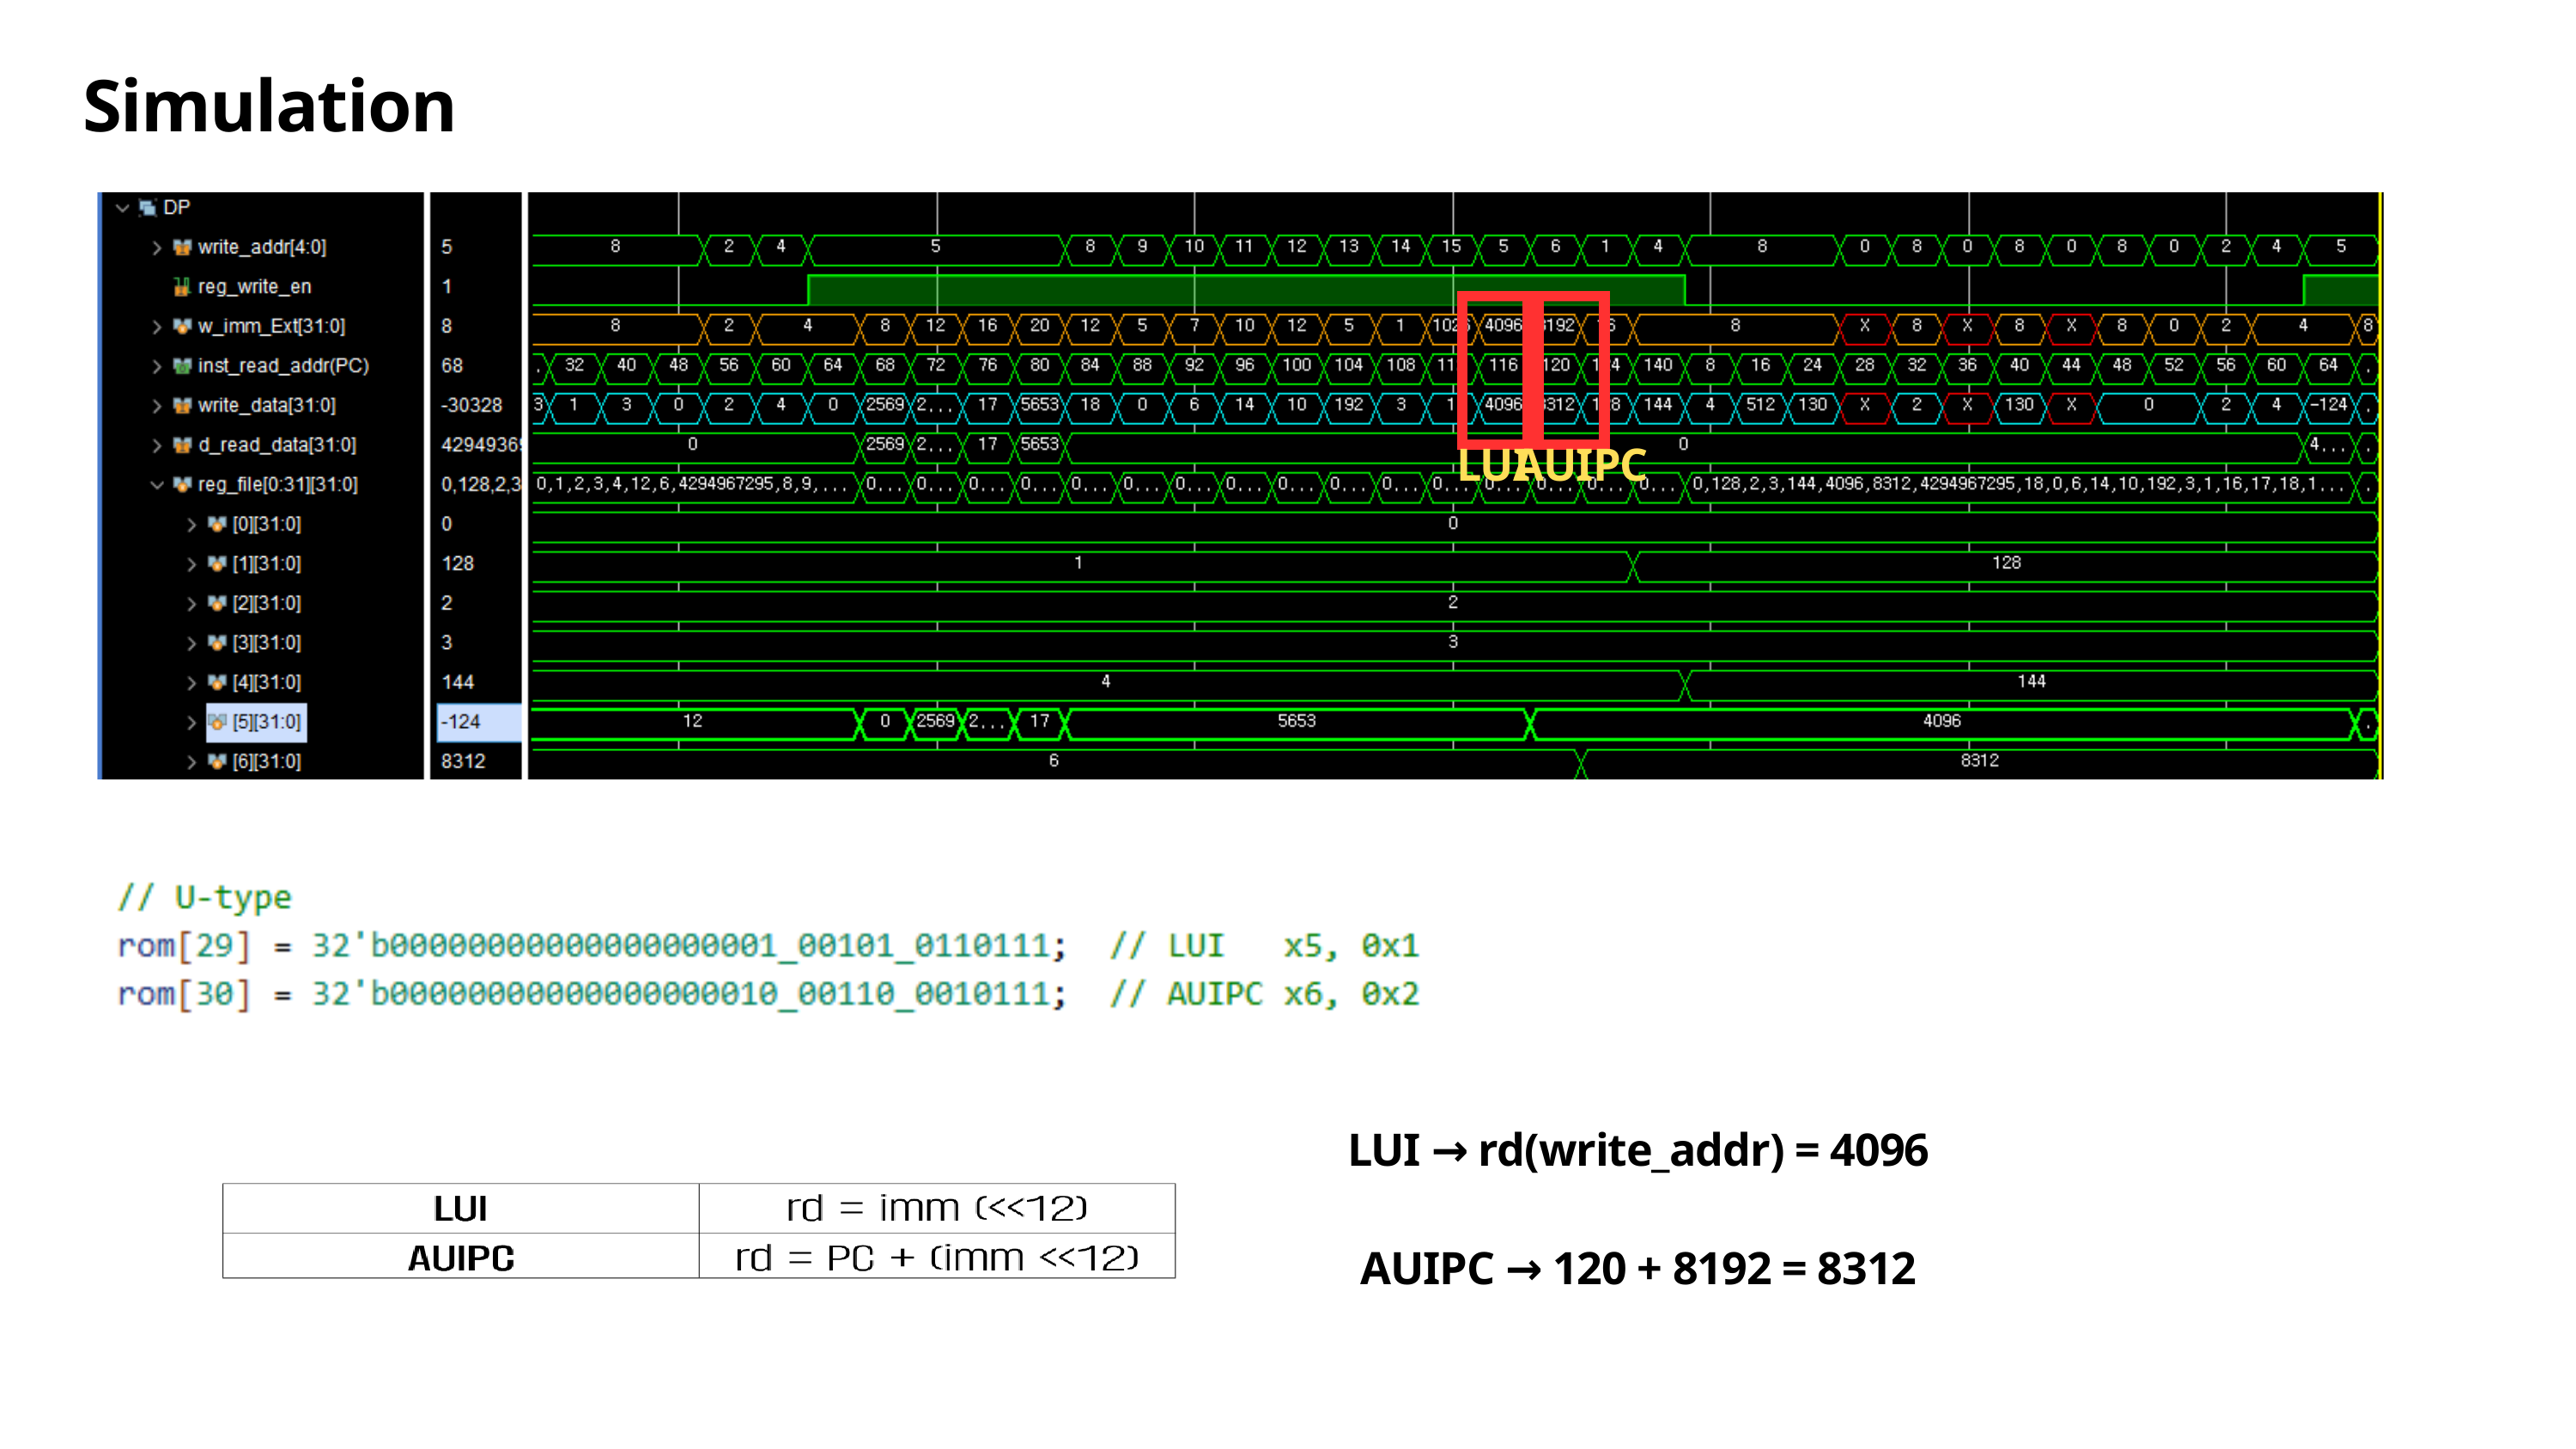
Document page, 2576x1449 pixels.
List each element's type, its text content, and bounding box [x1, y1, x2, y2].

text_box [1528, 295, 1605, 446]
text_box [96, 192, 2384, 779]
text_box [1461, 295, 1527, 446]
text_box Simulation [82, 45, 654, 146]
text_box AUIPC [1461, 427, 1700, 490]
text_box [96, 856, 1440, 1031]
text_box LUI → rd(write_addr) = 4096 [1619, 1112, 1932, 1175]
text_box LUI [1374, 427, 1461, 490]
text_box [96, 1106, 1613, 1400]
text_box AUIPC → 120 + 8192 = 8312 [1619, 1231, 1932, 1294]
